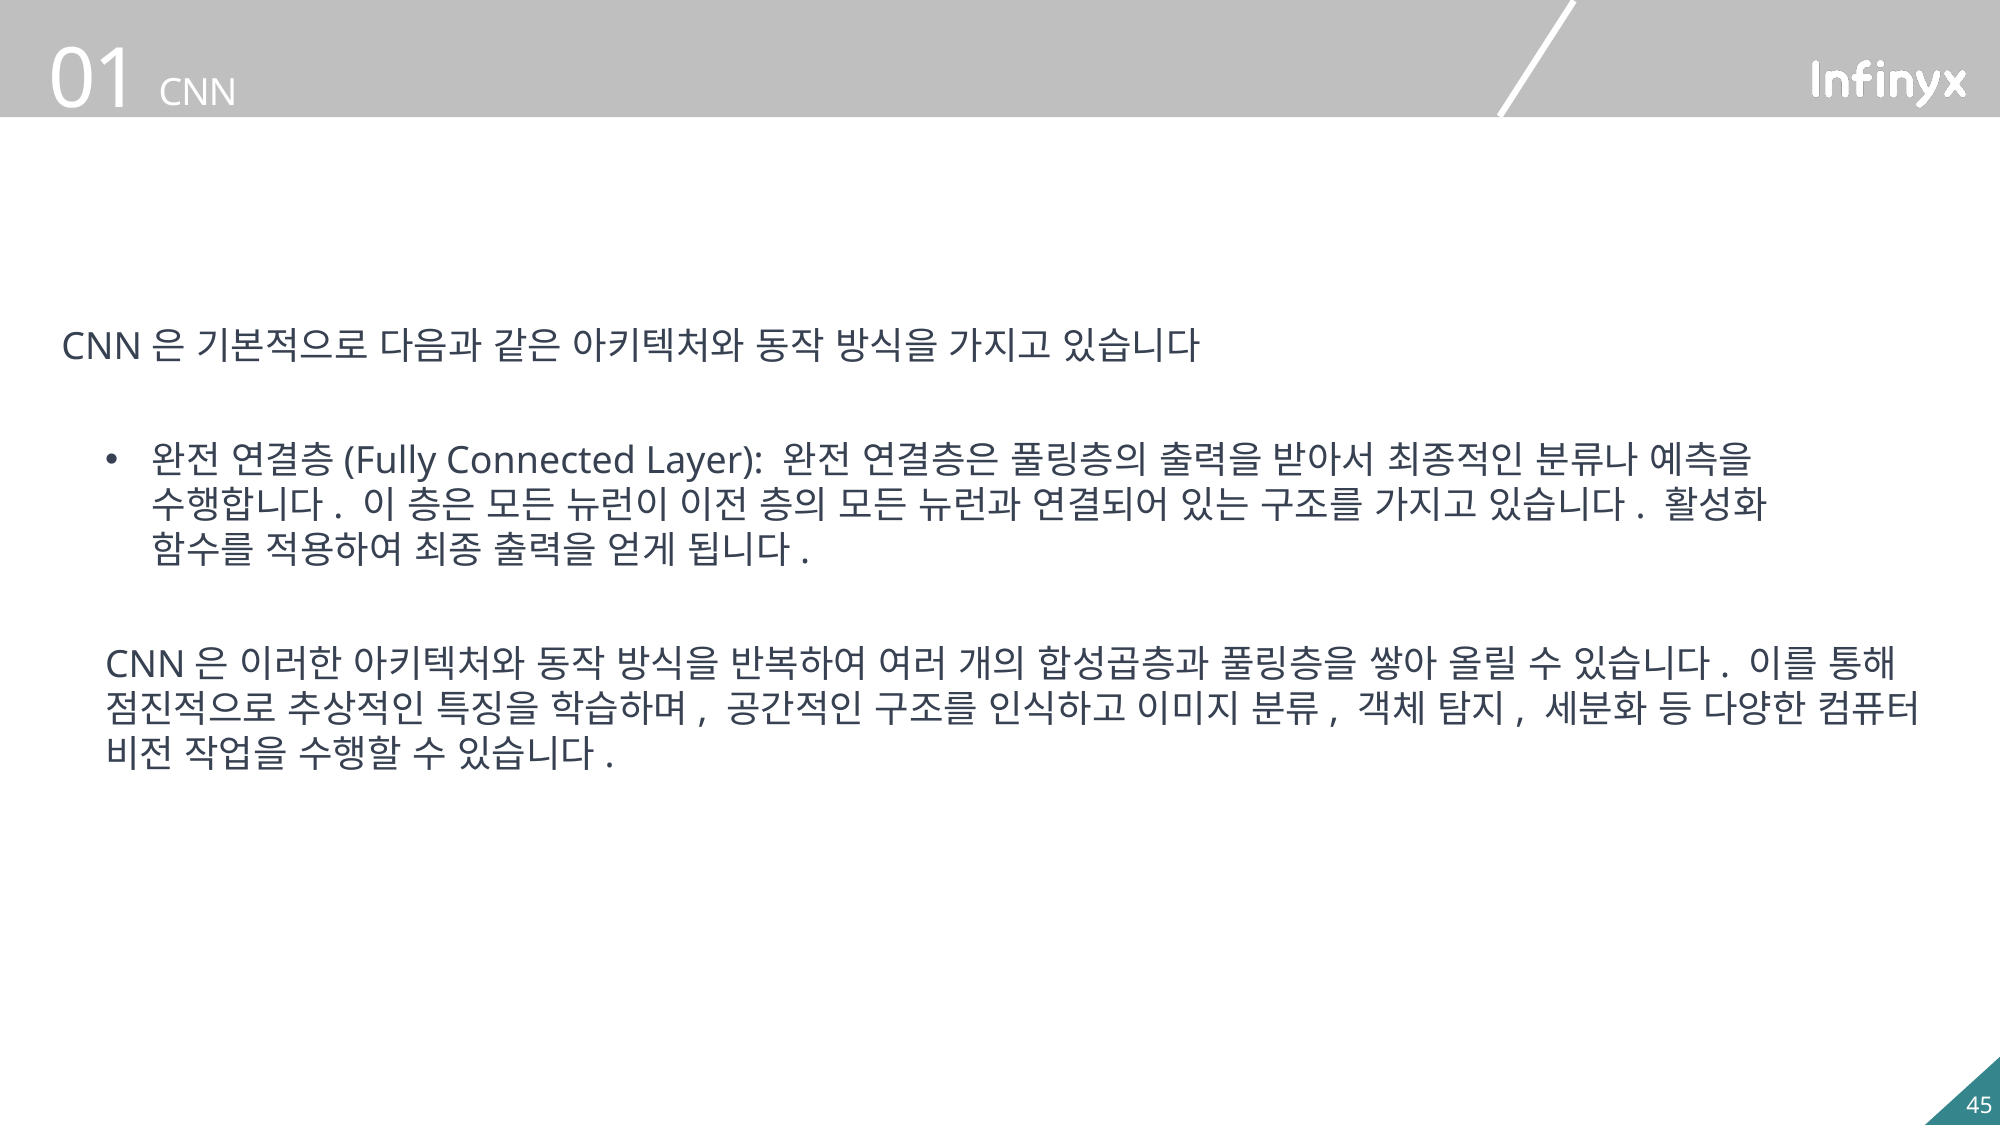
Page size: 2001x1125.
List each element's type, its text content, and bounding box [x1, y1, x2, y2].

text_box CNN은 기본적으로 다음과 같은 아키텍처와 동작 방식을 가지고 있습니다 [46, 314, 1671, 375]
text_box 완전 연결층(Fully Connected Layer): 완전 연결층은 풀링층의 출력을 받아서 최종적인 분류나 예측을 수행합니다. 이 층은 모든 뉴런이 이전 층의 모든 뉴런과 연결되어 있는 구조를 가지고 있습니다. 활성화 함수를 적용하여 최종 출력을 얻게 됩니다. [90, 428, 1876, 579]
text_box CNN은 이러한 아키텍처와 동작 방식을 반복하여 여러 개의 합성곱층과 풀링층을 쌓아 올릴 수 있습니다. 이를 통해 점진적으로 추상적인 특징을 학습하며, 공간적인 구조를 인식하고 이미지 분류, 객체 탐지, 세분화 등 다양한 컴퓨터 비전 작업을 수행할 수 있습니다. [90, 632, 1969, 783]
picture [1812, 60, 1966, 108]
